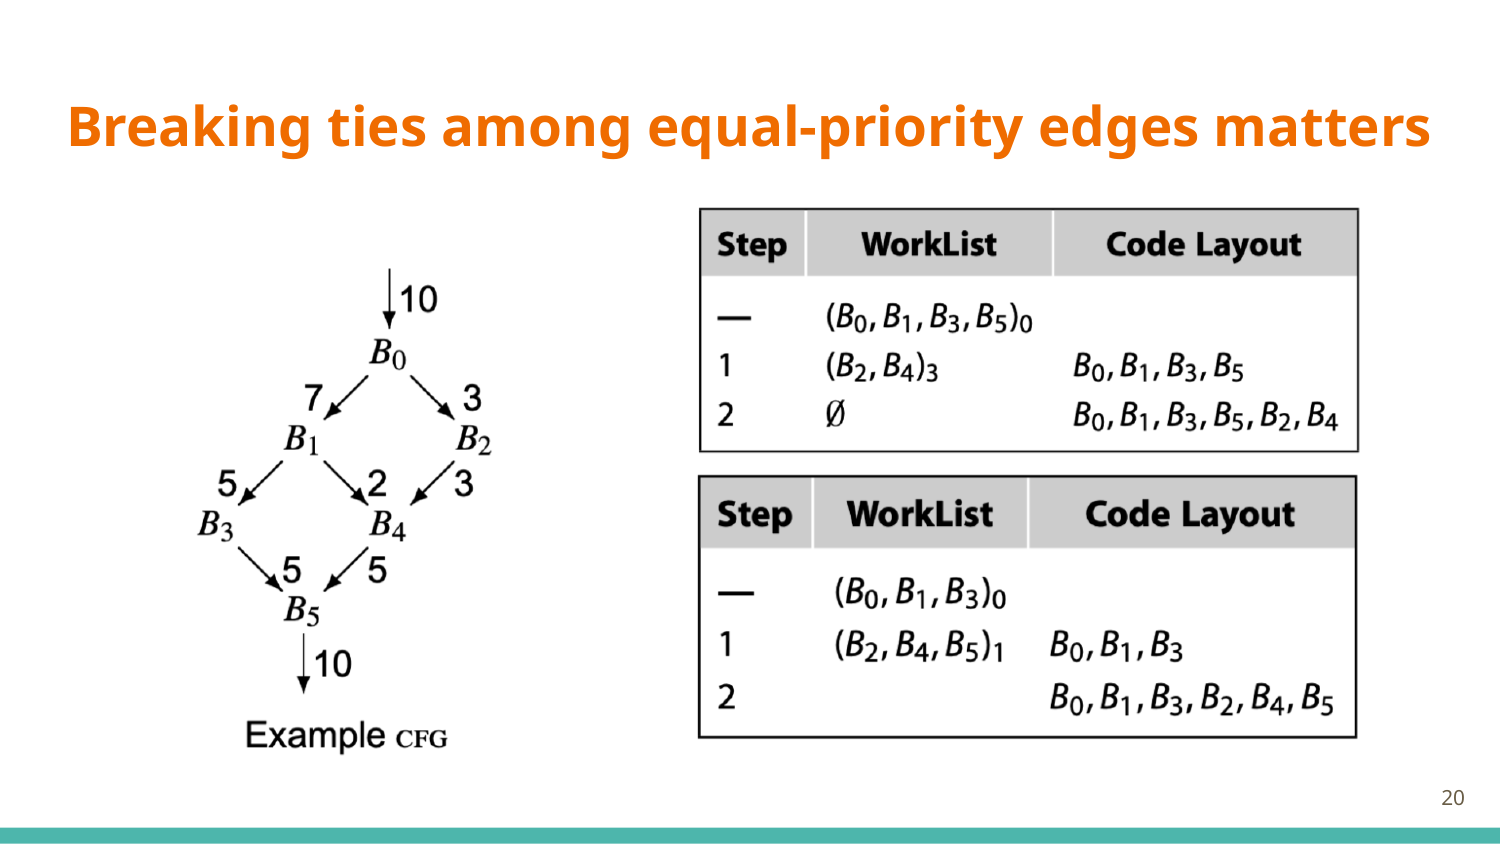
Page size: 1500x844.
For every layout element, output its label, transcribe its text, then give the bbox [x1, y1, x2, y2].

picture [155, 245, 539, 788]
slide_number ‹#› [1389, 764, 1480, 830]
picture [666, 188, 1391, 758]
title Breaking ties among equal-priority edges matters [51, 72, 1449, 189]
